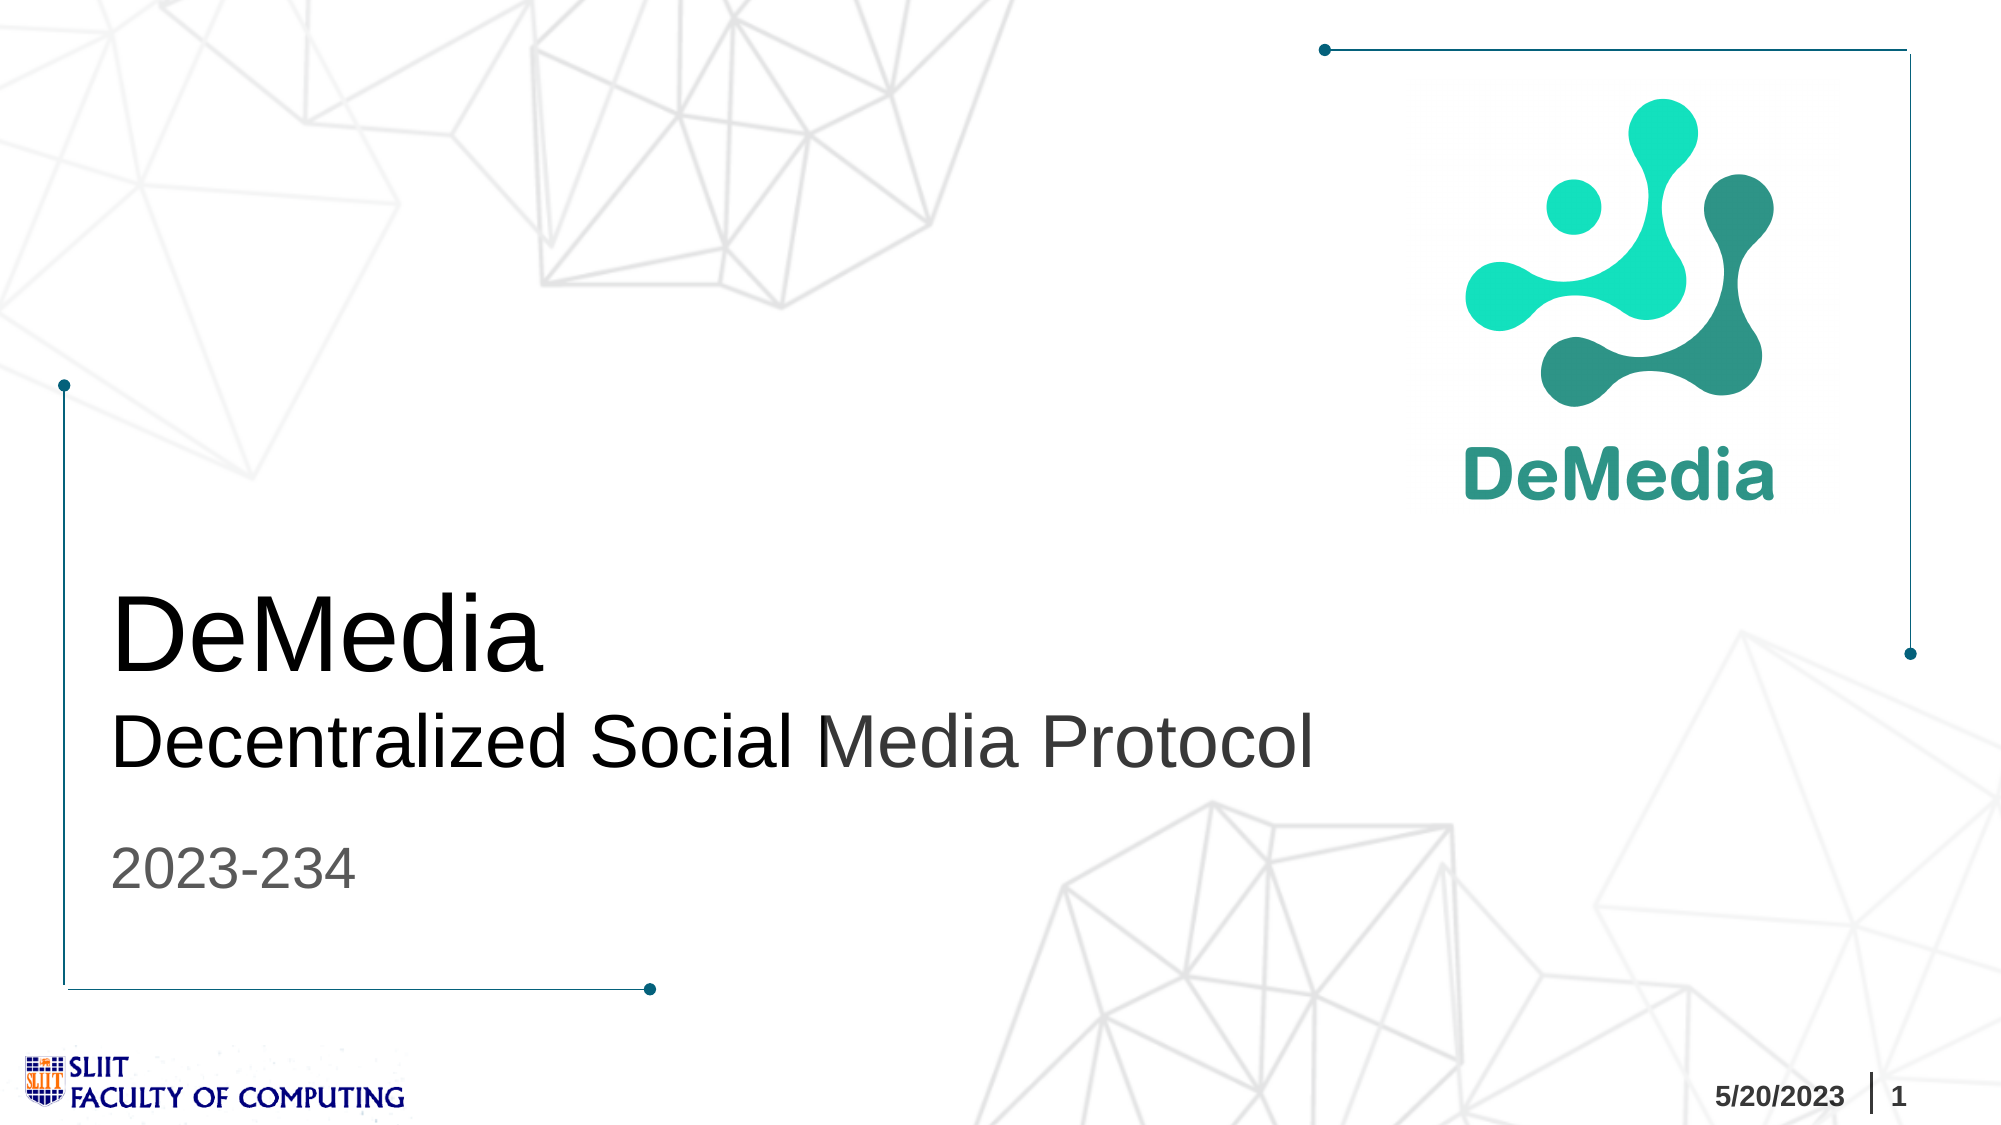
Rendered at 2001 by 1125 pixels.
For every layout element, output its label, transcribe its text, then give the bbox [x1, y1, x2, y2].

title DeMedia Decentralized Social Media Protocol [95, 647, 824, 794]
picture [0, 1045, 413, 1125]
subtitle 2023-234 [95, 823, 474, 915]
picture [0, 0, 2000, 1125]
